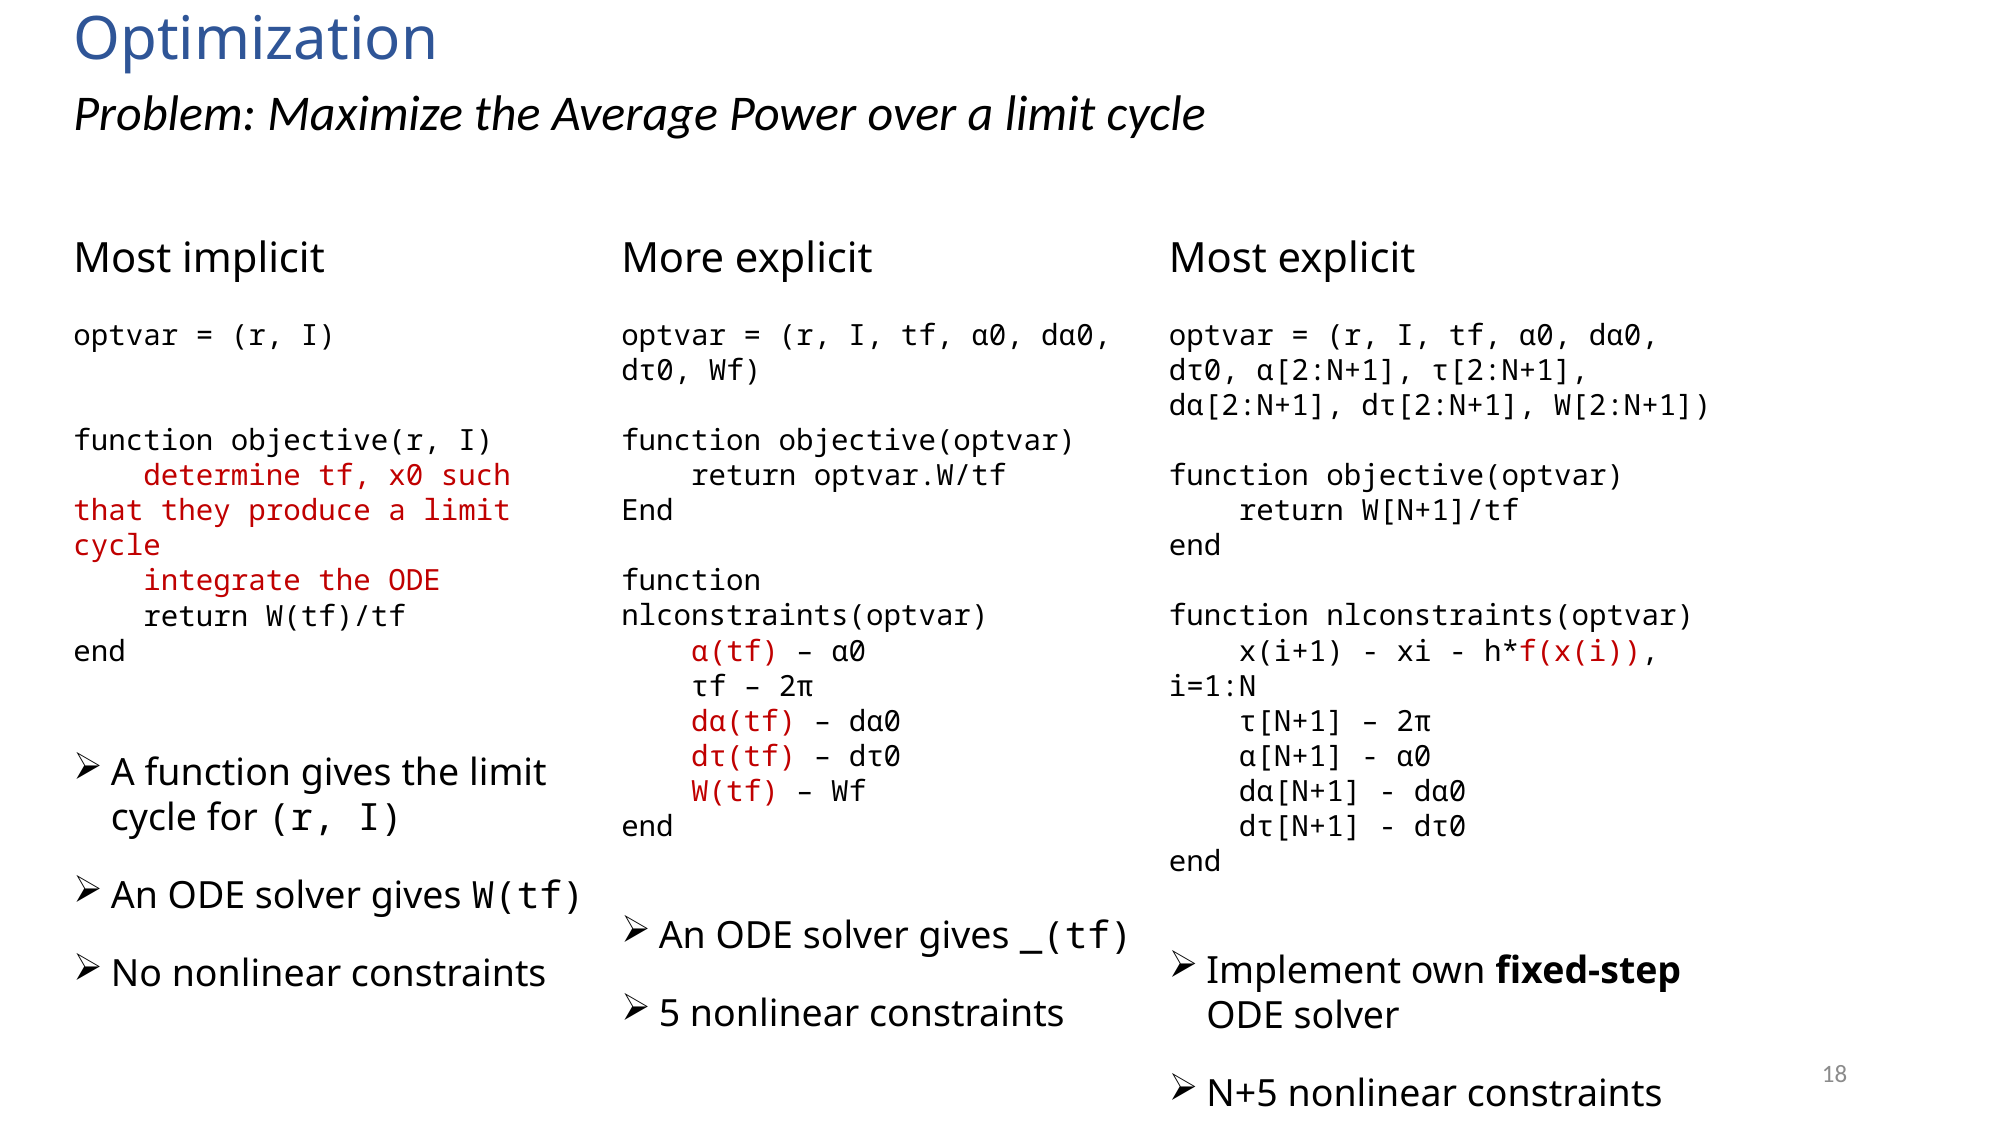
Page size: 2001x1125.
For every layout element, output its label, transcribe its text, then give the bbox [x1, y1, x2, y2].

title Optimization [58, 0, 1942, 79]
slide_number 18 [1745, 1042, 1863, 1103]
text_box Most explicit optvar = (r, I, tf, α0, dα0, dτ0, α[2:N+1], τ[2:N+1], dα[2:N+1], dτ[2:N+1], W[2:N+1]) function objective(optvar) return W[N+1]/tf end function nlconstraints(optvar) x(i+1) - xi - h*f(x(i)), i=1:N τ[N+1] – 2π α[N+1] - α0 dα[N+1] - dα0 dτ[N+1] - dτ0 end Implement own fixed-step ODE solver N+5 nonlinear constraints [1153, 223, 1745, 1125]
text_box More explicit optvar = (r, I, tf, α0, dα0, dτ0, Wf) function objective(optvar) return optvar.W/tf End function nlconstraints(optvar) α(tf) – α0 τf – 2π dα(tf) – dα0 dτ(tf) – dτ0 W(tf) – Wf end An ODE solver gives _(tf) 5 nonlinear constraints [606, 223, 1153, 1125]
list Problem: Maximize the Average Power over a limit cycle [58, 79, 1942, 160]
list Most implicit optvar = (r, I) function objective(r, I) determine tf, x0 such that they produce a limit cycle integrate the ODE return W(tf)/tf end A function gives the limit cycle for (r, I) An ODE solver gives W(tf) No nonlinear constraints [58, 223, 606, 1125]
